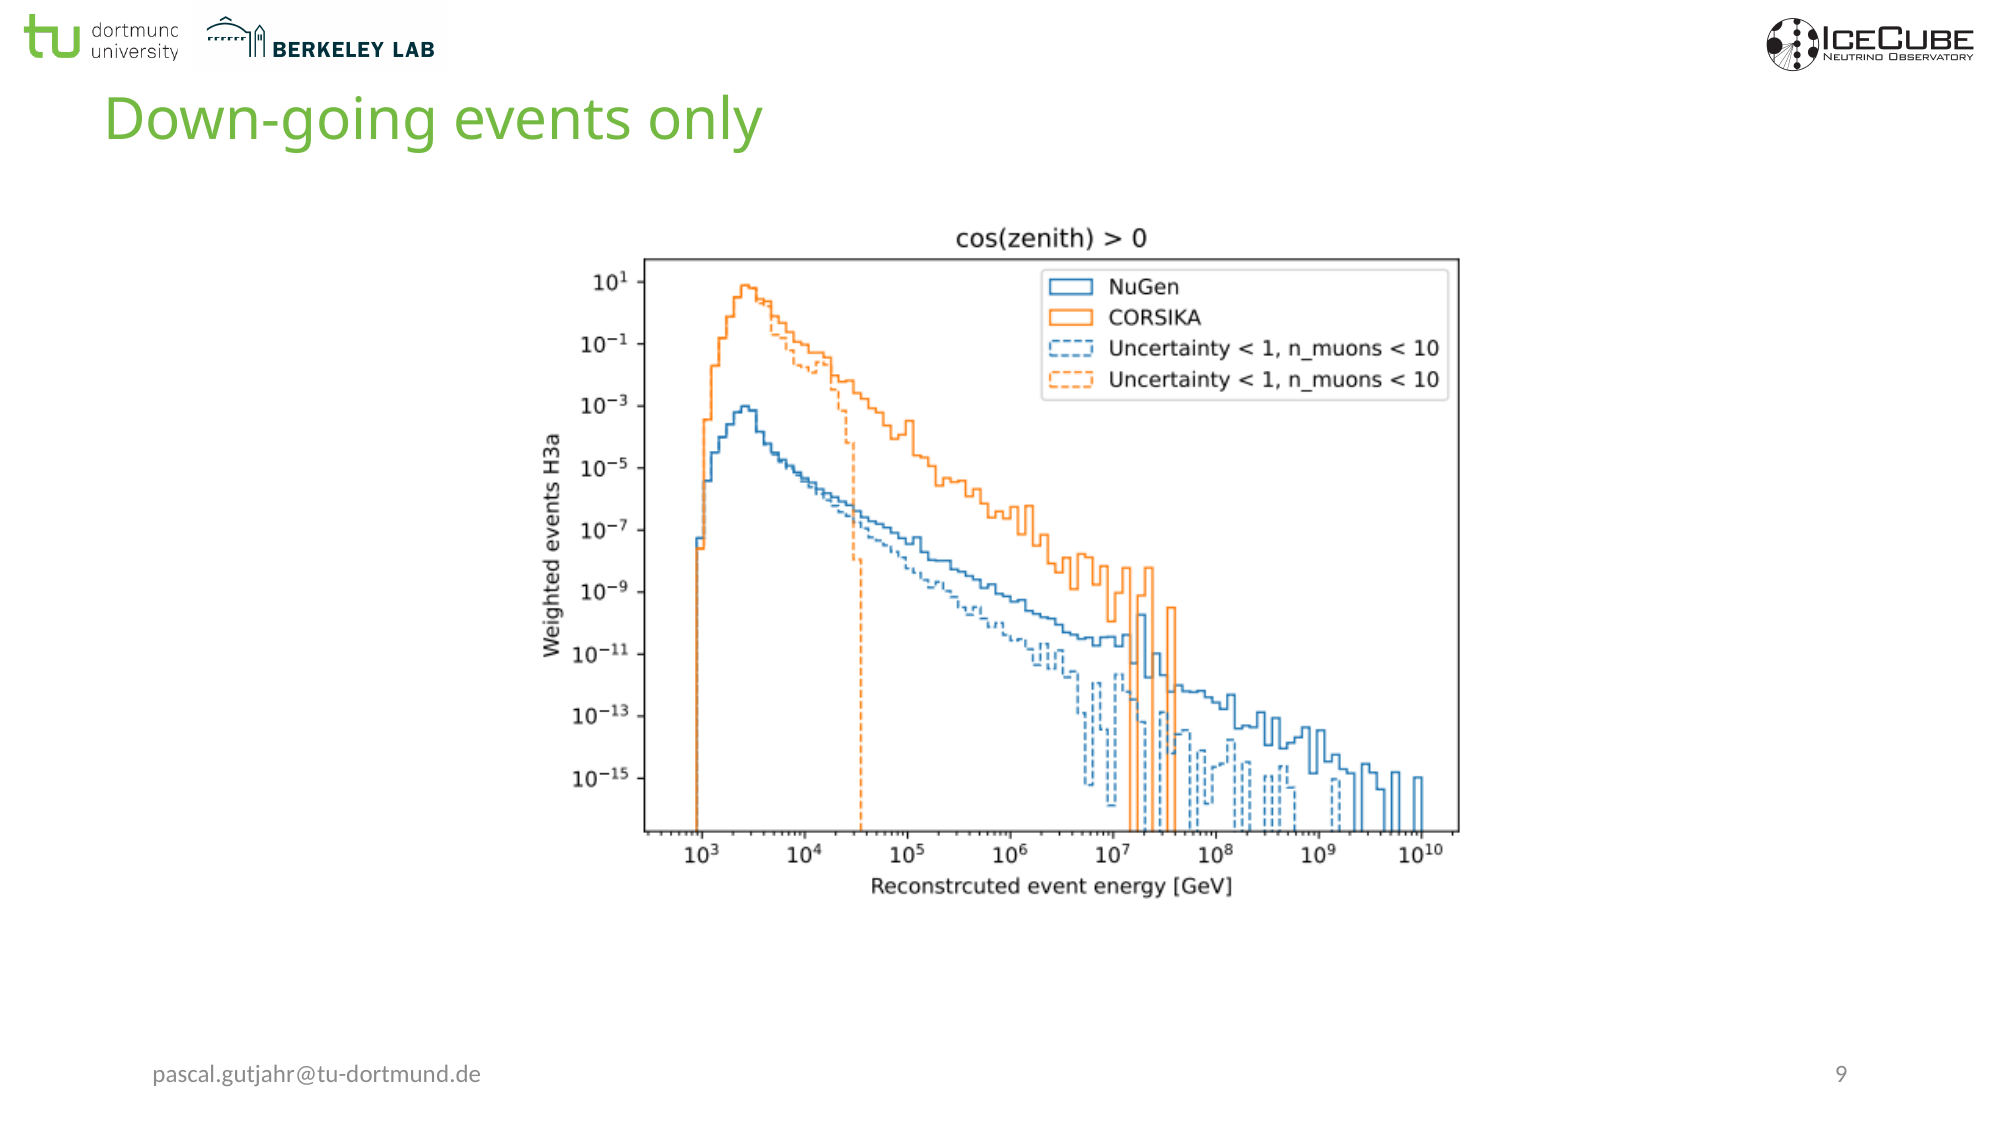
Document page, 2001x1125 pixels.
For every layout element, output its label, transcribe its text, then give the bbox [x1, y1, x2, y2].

picture [192, 1, 449, 59]
title Down-going events only [88, 59, 1977, 182]
slide_number pascal.gutjahr@tu-dortmund.de [137, 1042, 588, 1103]
picture [528, 213, 1472, 912]
slide_number 9 [1412, 1042, 1863, 1103]
